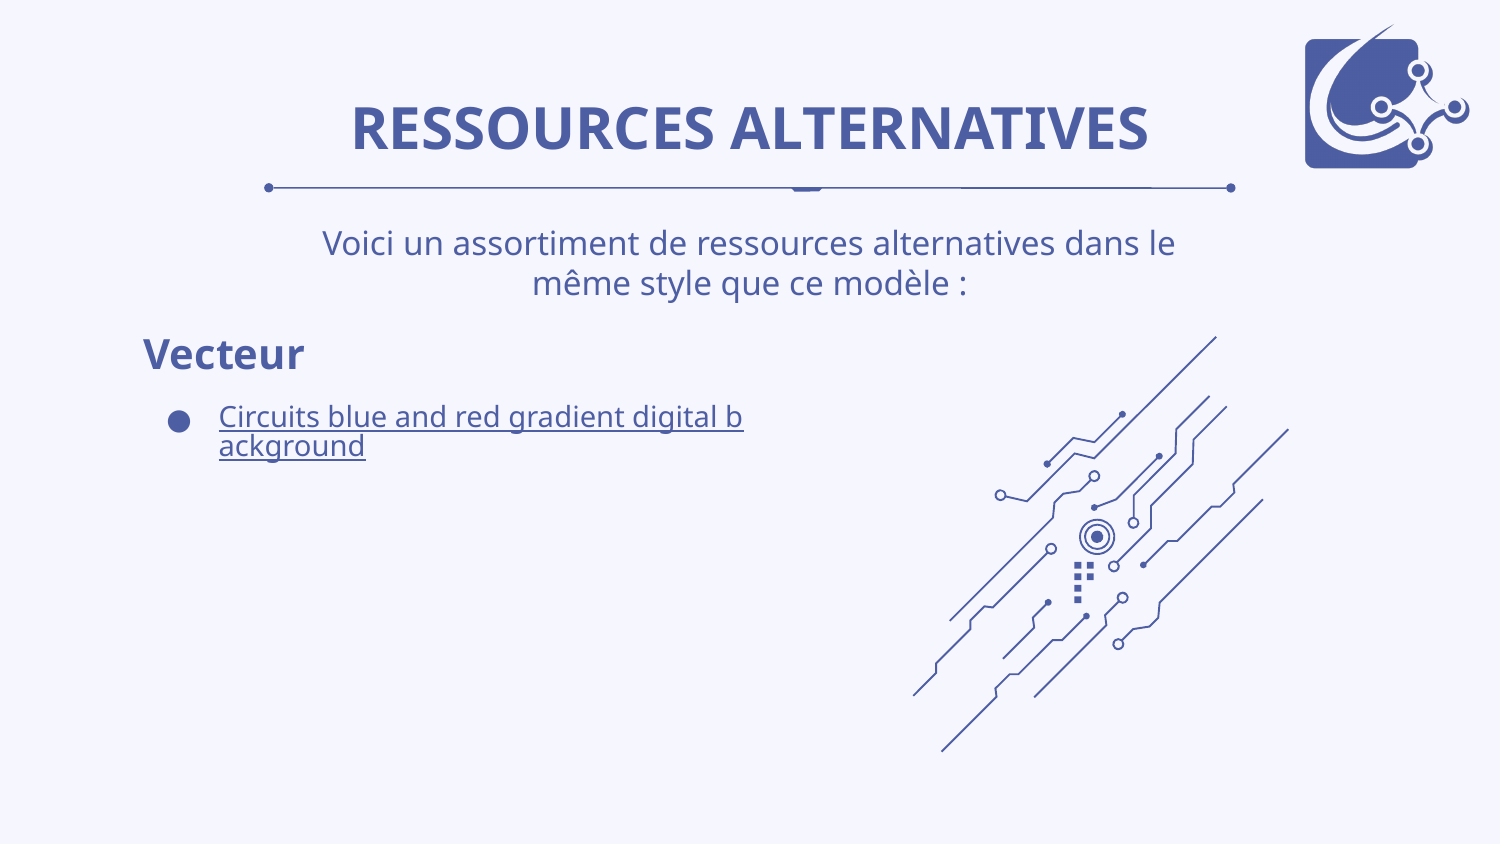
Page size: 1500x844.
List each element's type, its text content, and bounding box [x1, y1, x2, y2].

text_box [1140, 428, 1289, 569]
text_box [264, 171, 1236, 204]
picture [1288, 6, 1489, 182]
text_box [949, 470, 1101, 622]
text_box [912, 542, 1058, 697]
title RESSOURCES ALTERNATIVES [128, 91, 1372, 186]
text_box [1107, 405, 1228, 573]
text_box [1112, 498, 1264, 651]
text_box [994, 336, 1217, 503]
list Vecteur Circuits blue and red gradient digital background [128, 327, 769, 753]
text_box [1033, 591, 1129, 699]
text_box [1127, 395, 1211, 529]
text_box [1091, 452, 1163, 511]
text_box [940, 612, 1090, 753]
subtitle Voici un assortiment de ressources alternatives dans le même style que ce modèle : [276, 222, 1224, 311]
text_box [1079, 518, 1116, 556]
